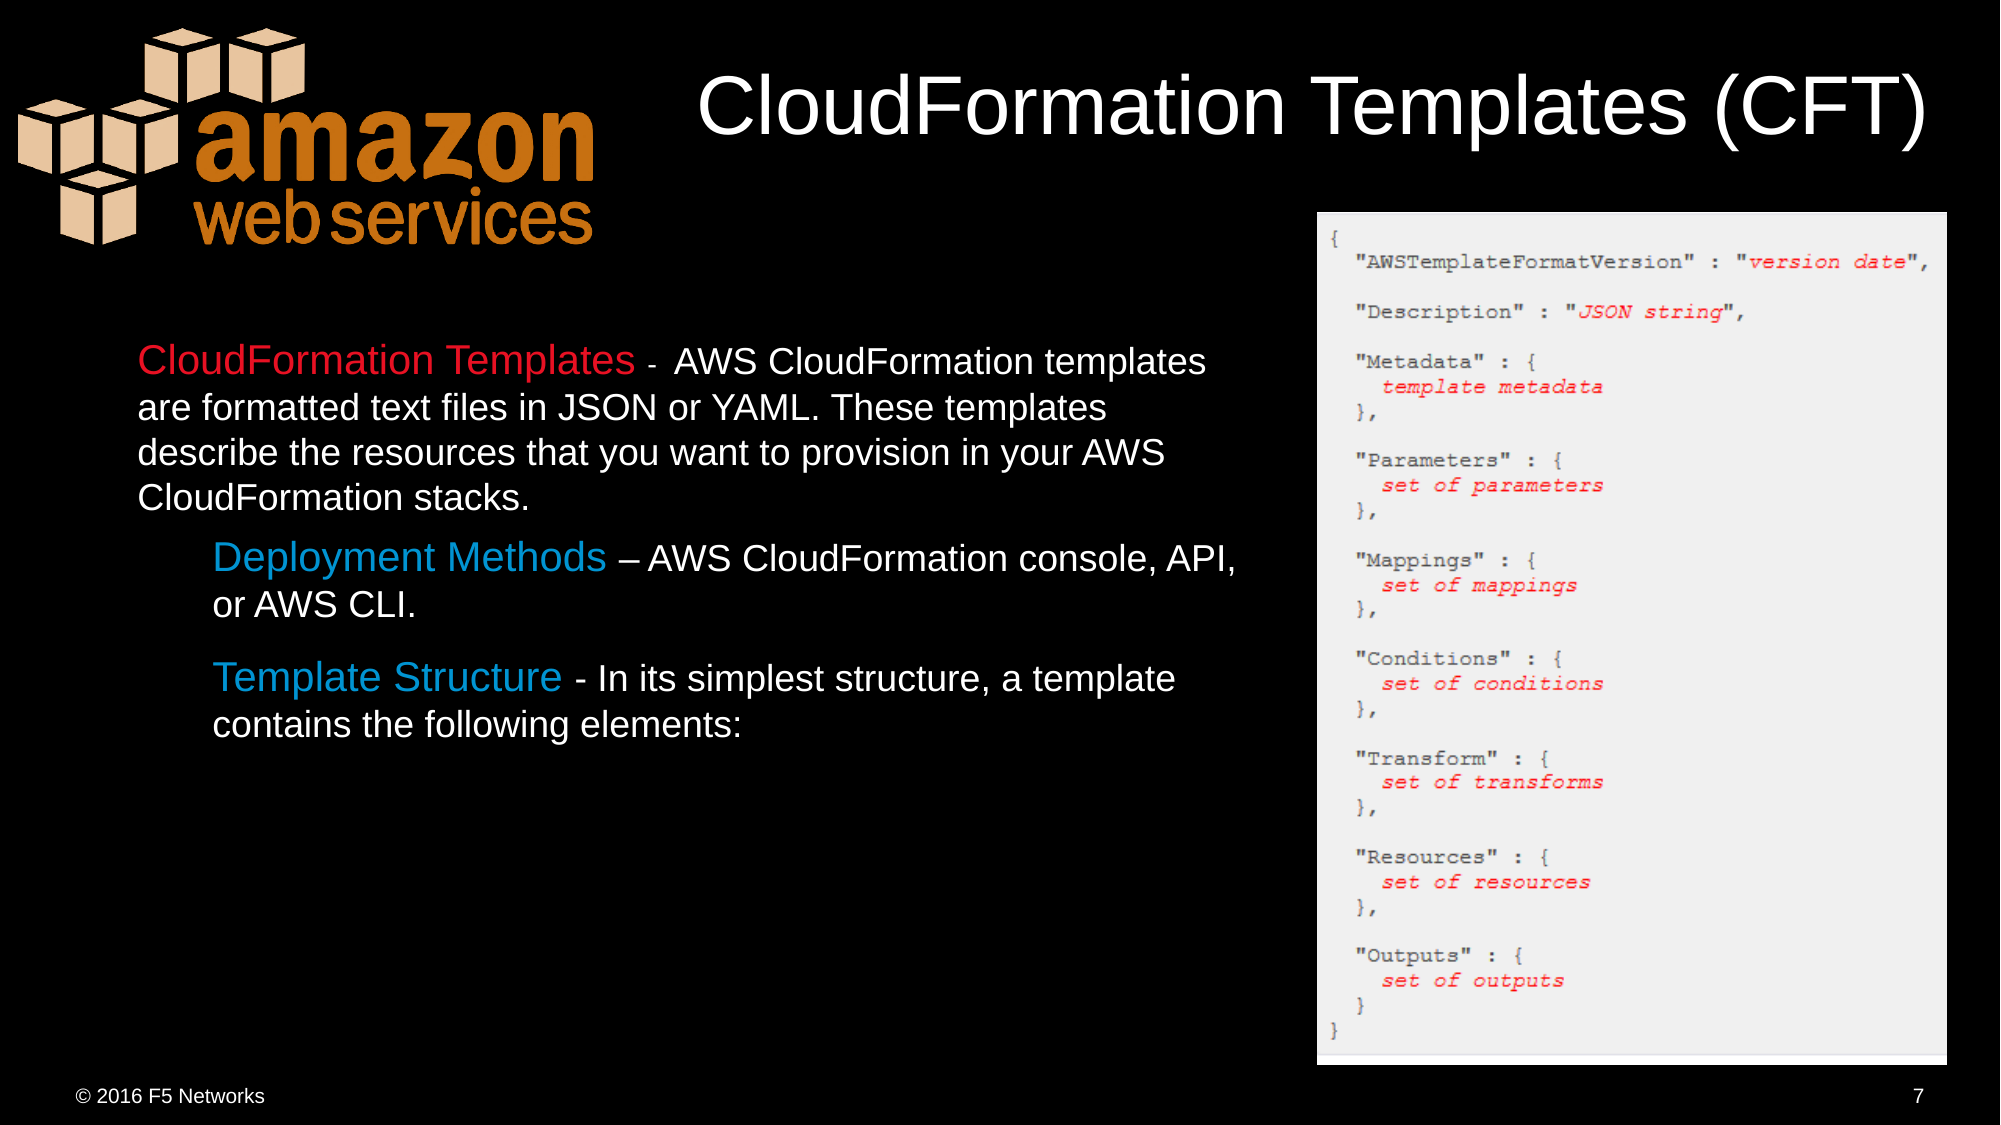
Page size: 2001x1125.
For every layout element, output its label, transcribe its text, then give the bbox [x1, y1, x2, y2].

slide_number 7 [1500, 1065, 1950, 1125]
picture [1317, 211, 1947, 1065]
text_box CloudFormation Templates - AWS CloudFormation templates are formatted text files in JSON or YAML. These templates describe the resources that you want to provision in your AWS CloudFormation stacks. Deployment Methods – AWS CloudFormation console, API, or AWS CLI. Template Structure - In its simplest structure, a template contains the following elements: [37, 307, 1268, 899]
picture [18, 28, 593, 245]
title CloudFormation Templates (CFT) [671, 36, 2000, 187]
footer © 2016 F5 Networks [50, 1065, 725, 1125]
